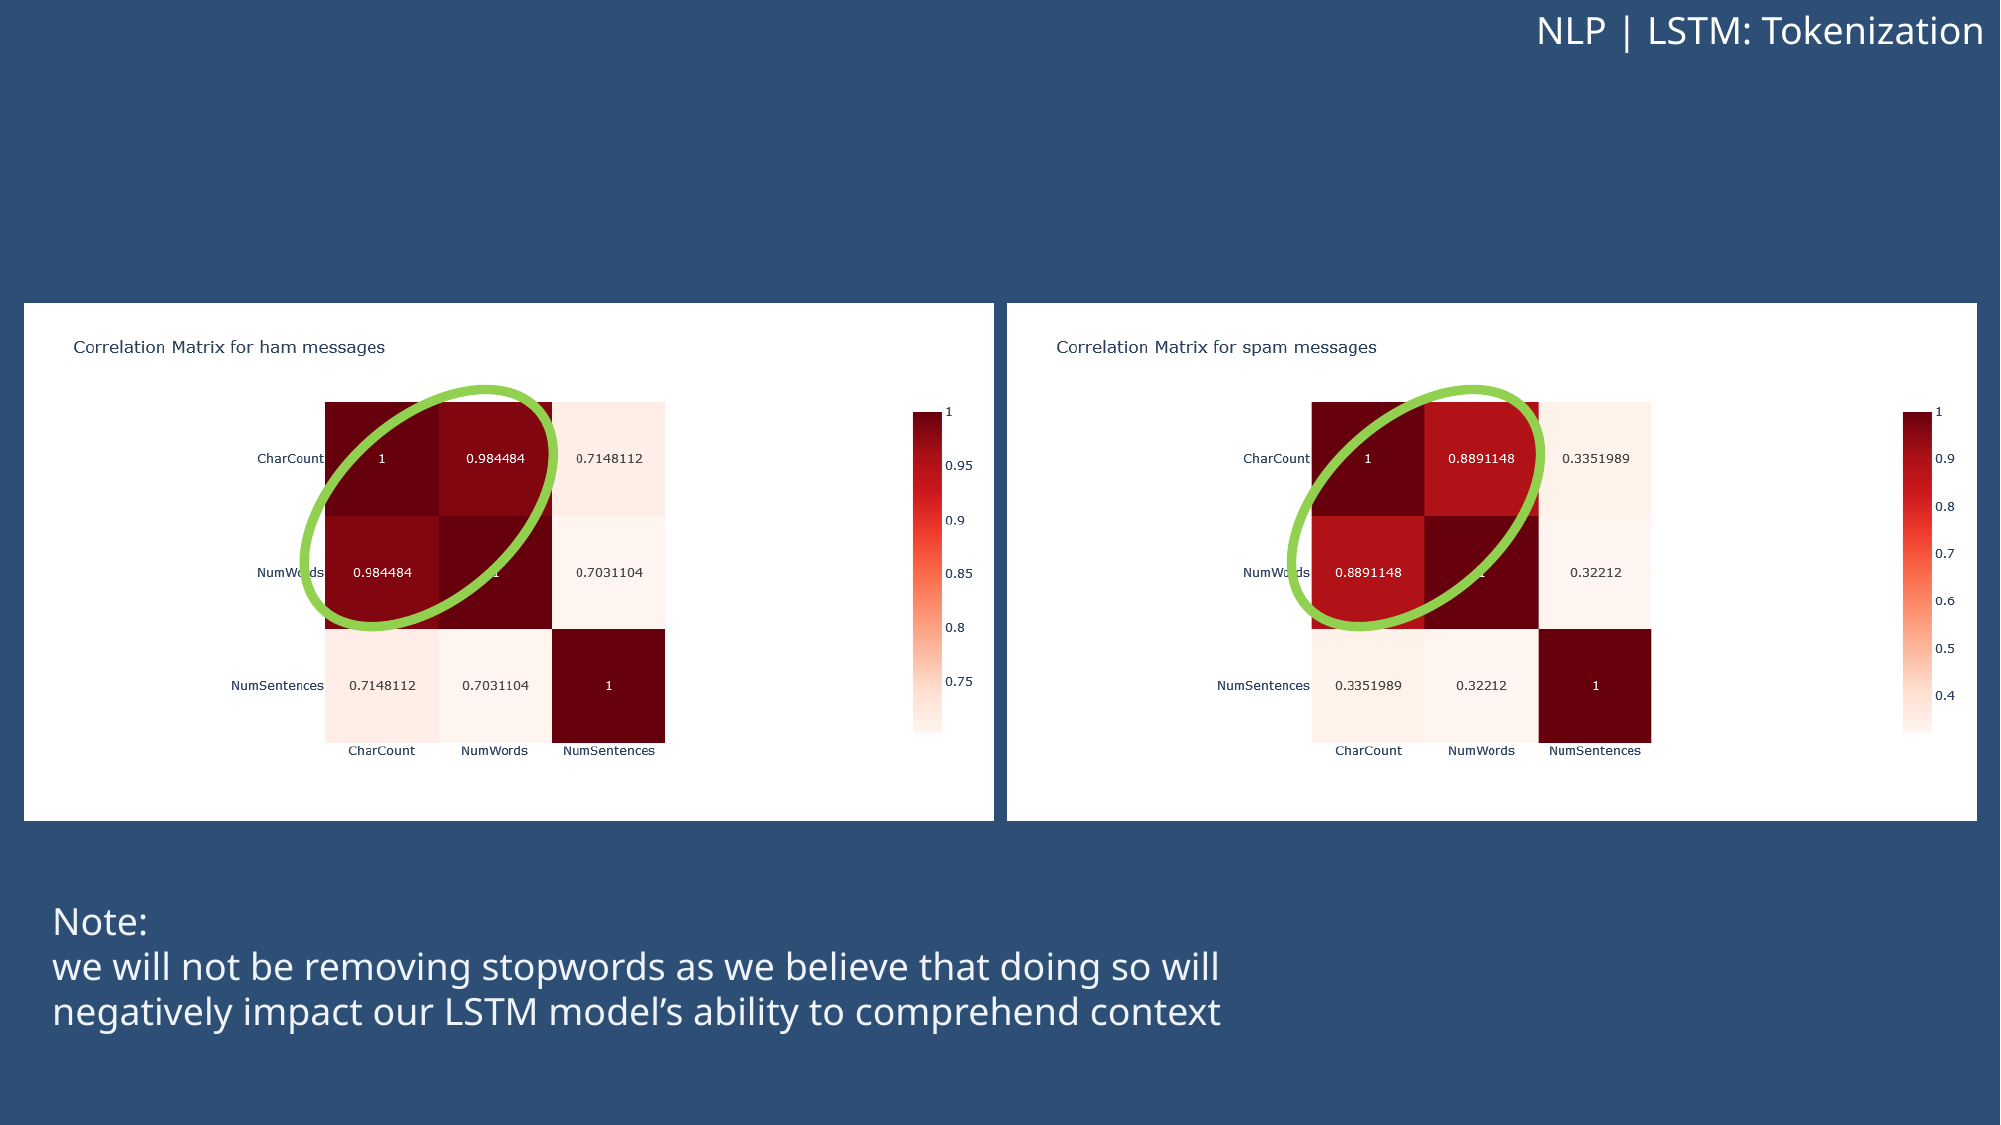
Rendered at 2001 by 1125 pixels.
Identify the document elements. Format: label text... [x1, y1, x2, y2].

text_box Note: we will not be removing stopwords as we believe that doing so will negatively impact our LSTM model’s ability to comprehend context [37, 890, 1341, 1041]
text_box NLP | LSTM: Tokenization [1143, 0, 2000, 60]
picture [24, 303, 994, 821]
picture [1007, 303, 1977, 821]
